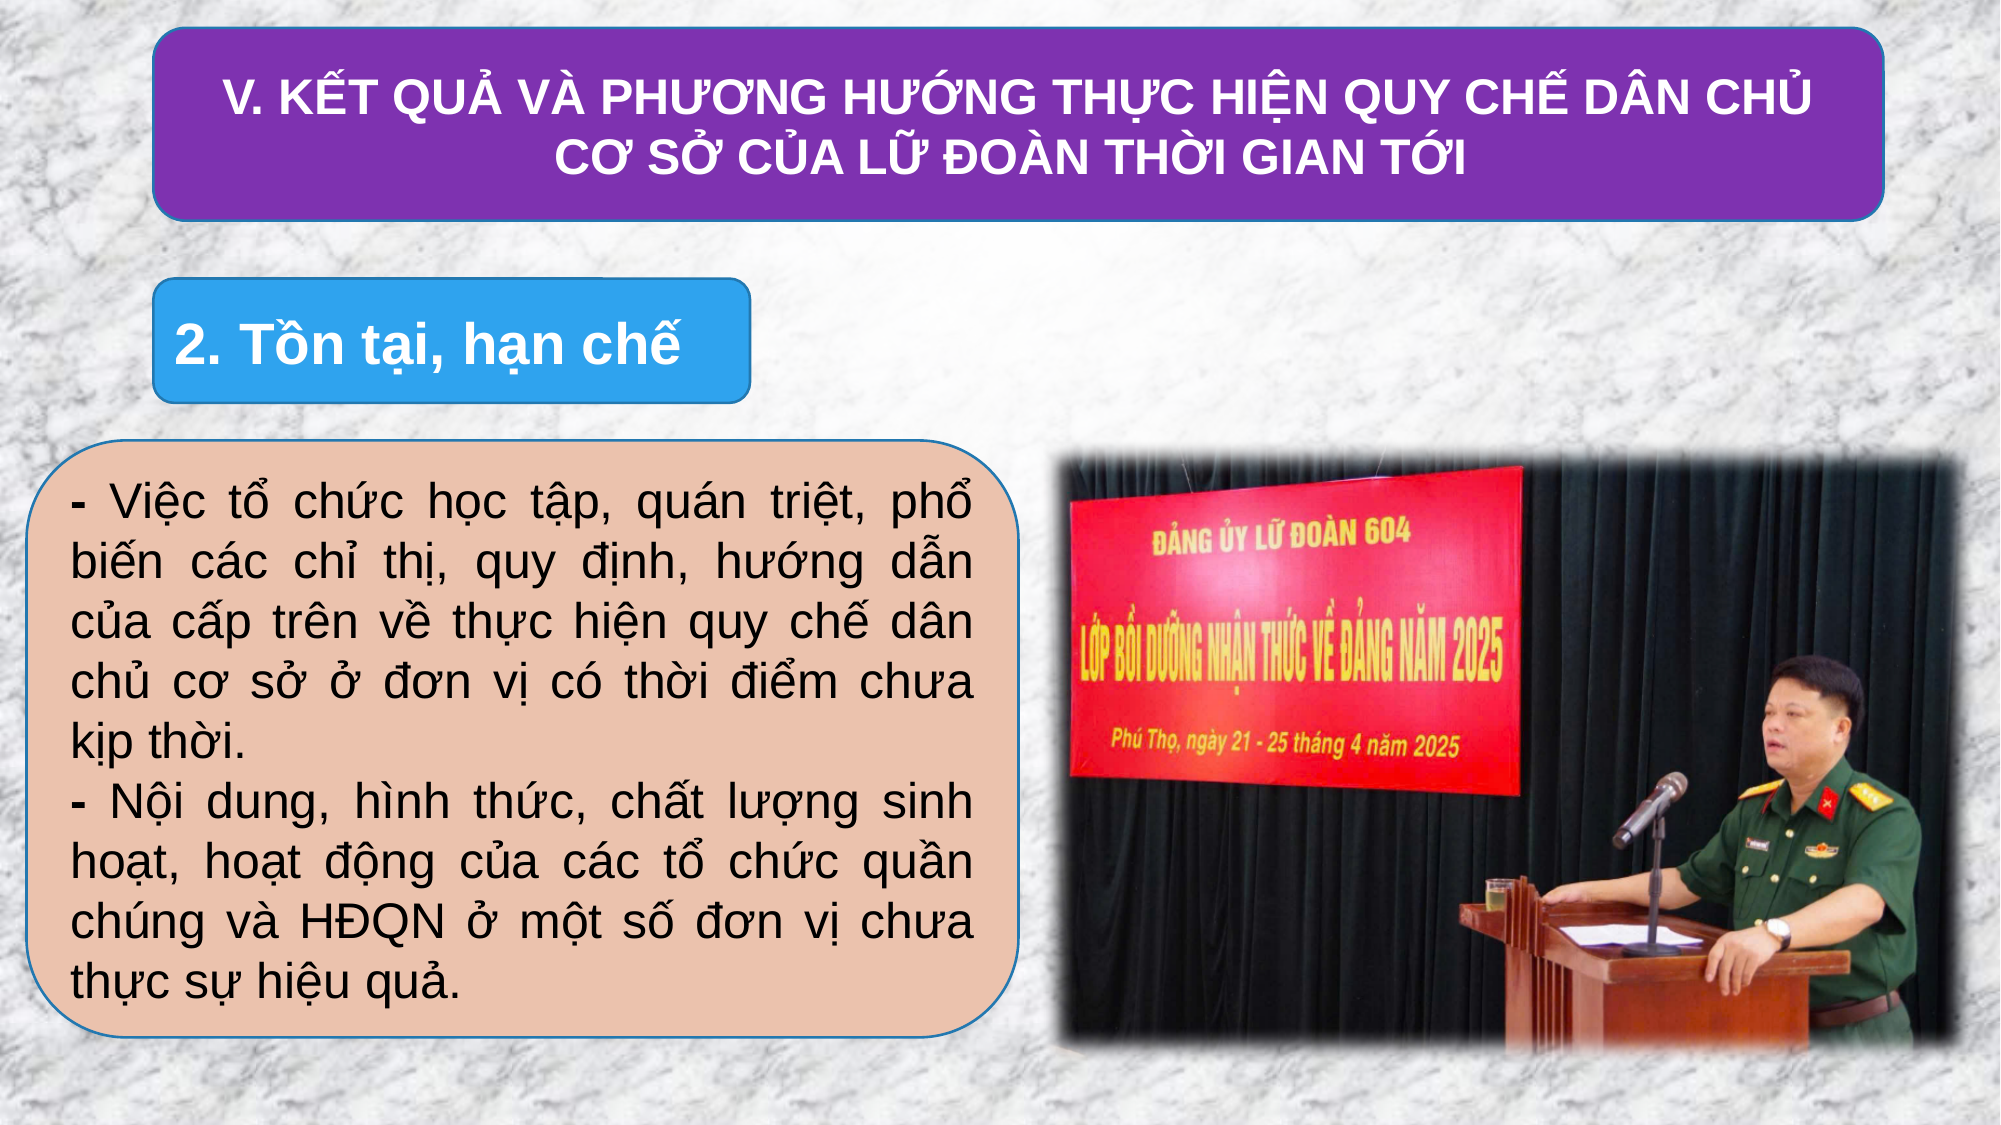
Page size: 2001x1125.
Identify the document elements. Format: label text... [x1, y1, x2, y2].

picture [0, 0, 2001, 1125]
text_box - Việc tổ chức học tập, quán triệt, phổ biến các chỉ thị, quy định, hướng dẫn của cấp trên về thực hiện quy chế dân chủ cơ sở ở đơn vị có thời điểm chưa kịp thời. - Nội dung, hình thức, chất lượng sinh hoạt, hoạt động của các tổ chức quần chúng và HĐQN ở một số đơn vị chưa thực sự hiệu quả. [25, 439, 1020, 1039]
text_box 2. Tồn tại, hạn chế [152, 277, 752, 405]
text_box V. KẾT QUẢ VÀ PHƯƠNG HƯỚNG THỰC HIỆN QUY CHẾ DÂN CHỦ CƠ SỞ CỦA LỮ ĐOÀN THỜI GIAN TỚI [152, 26, 1885, 222]
